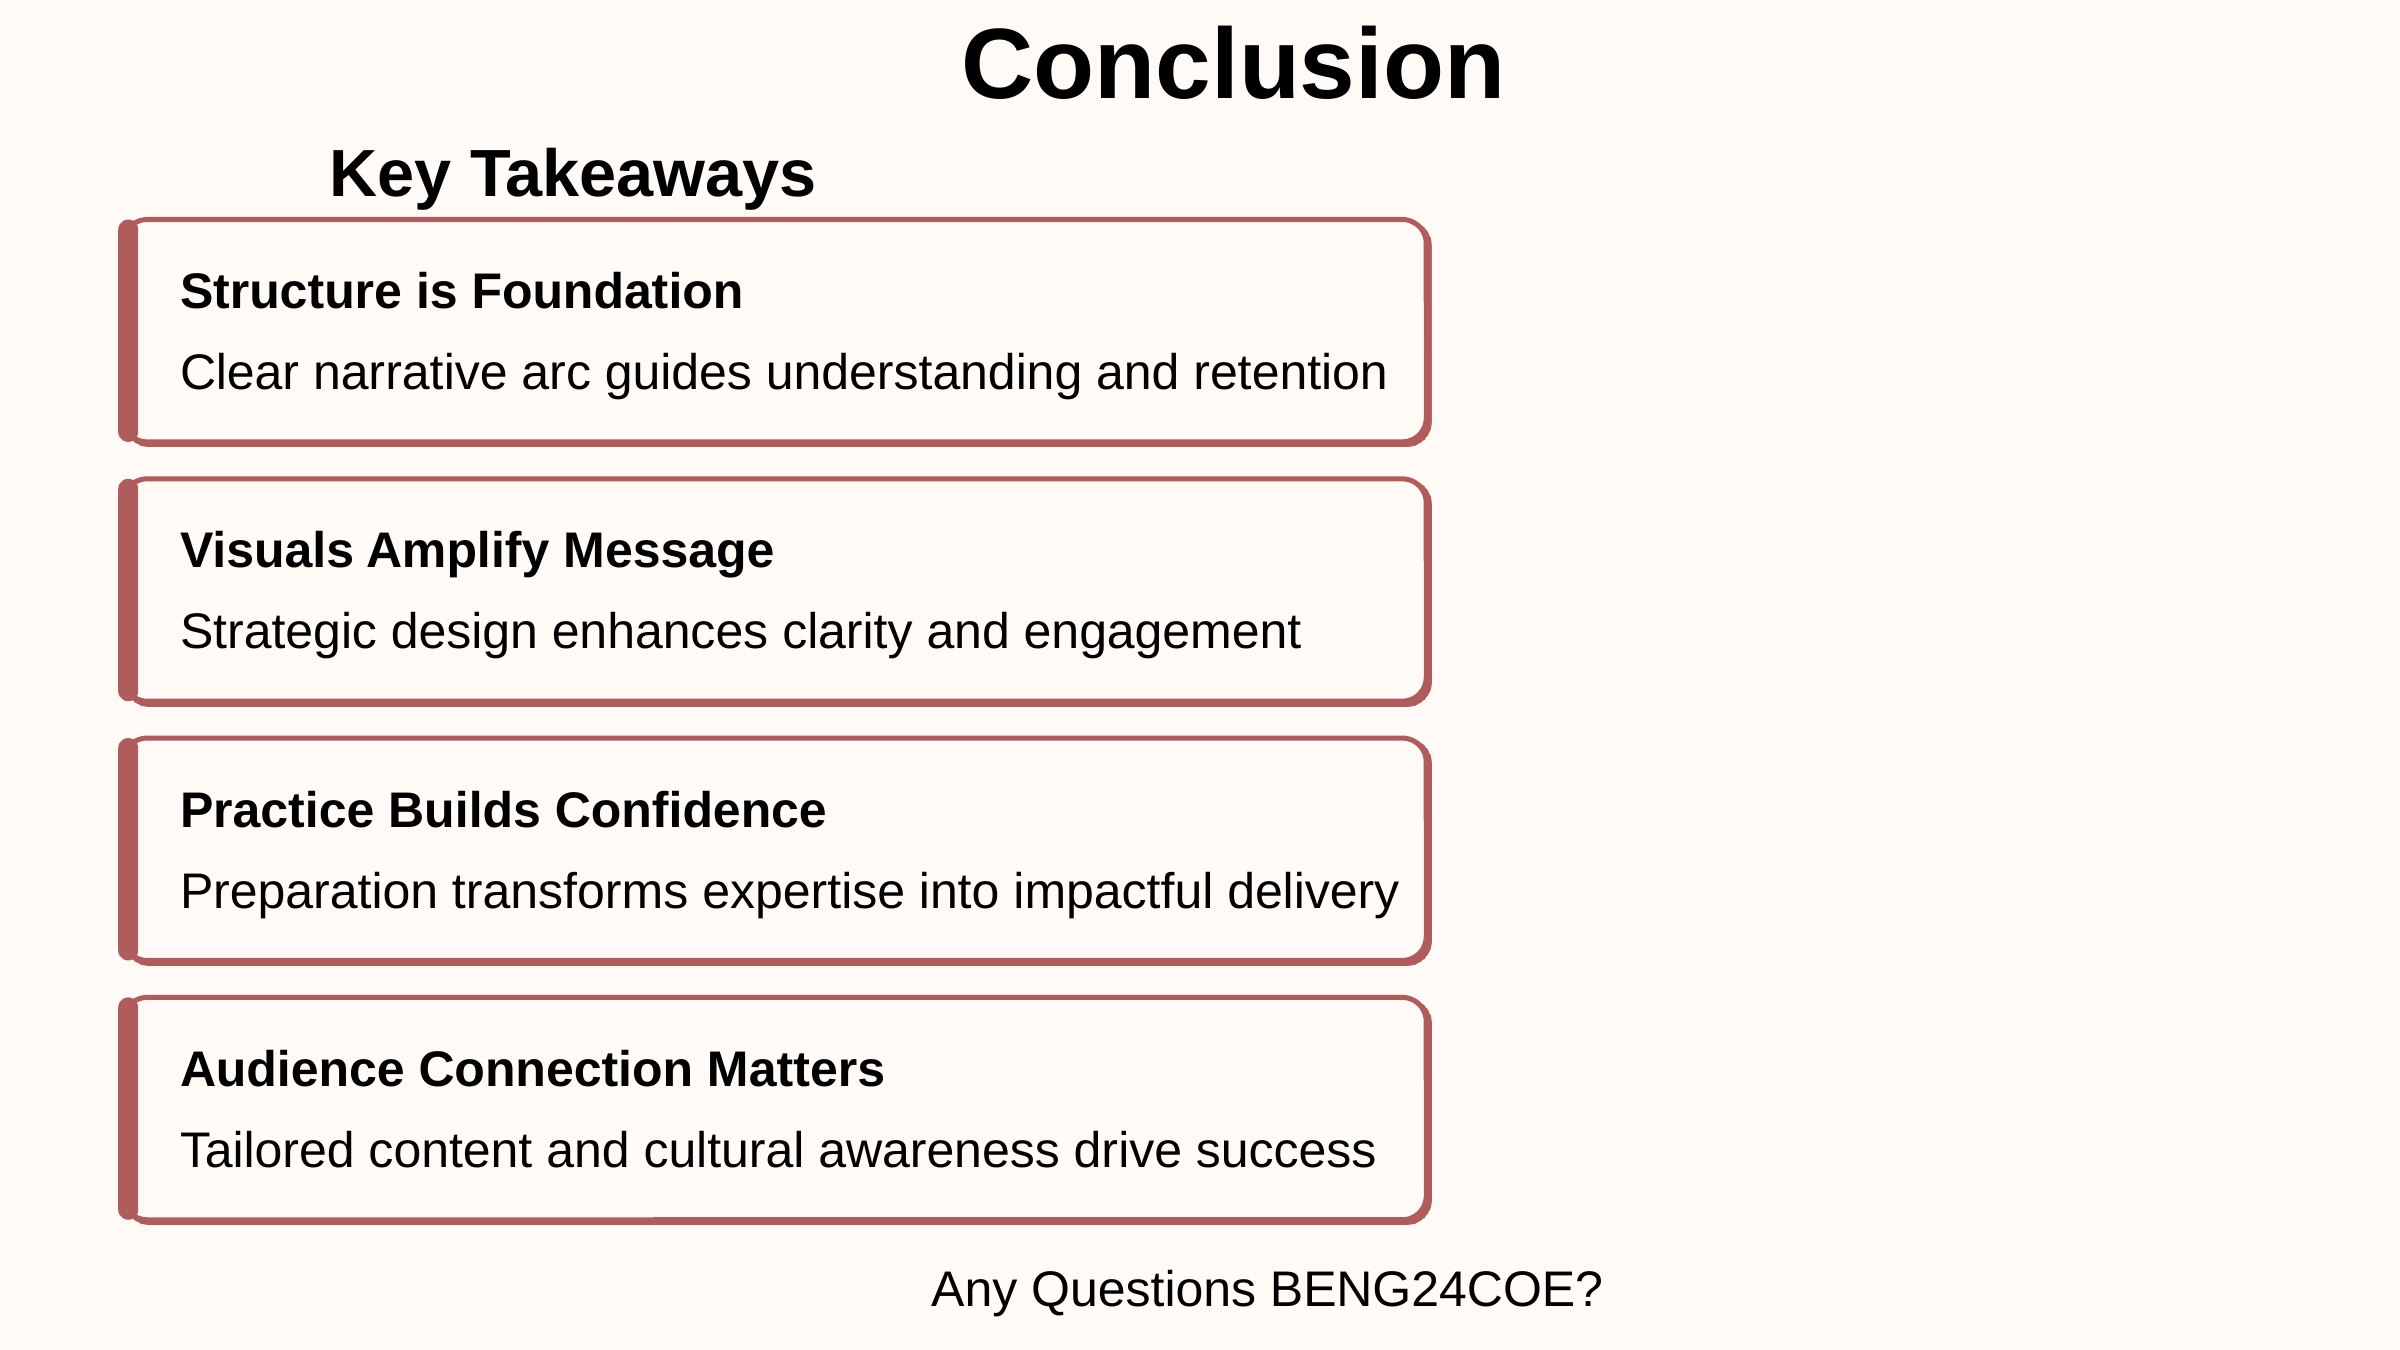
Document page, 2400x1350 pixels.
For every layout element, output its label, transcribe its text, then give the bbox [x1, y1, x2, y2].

text_box Tailored content and cultural awareness drive success [180, 1118, 1324, 1178]
text_box [136, 478, 1427, 702]
text_box [135, 219, 1427, 442]
text_box Strategic design enhances clarity and engagement [180, 600, 1324, 660]
text_box [118, 738, 139, 961]
text_box [136, 997, 1427, 1220]
text_box [135, 738, 1427, 961]
text_box Any Questions BENG24COE? [120, 1249, 2400, 1324]
text_box Preparation transforms expertise into impactful delivery [180, 859, 1324, 919]
text_box Structure is Foundation [180, 261, 681, 319]
text_box Clear narrative arc guides understanding and retention [180, 341, 1324, 401]
text_box [118, 219, 139, 442]
text_box [118, 997, 139, 1220]
text_box Practice Builds Confidence [180, 779, 749, 838]
text_box Audience Connection Matters [180, 1039, 803, 1097]
text_box Visuals Amplify Message [180, 520, 694, 579]
text_box Conclusion Key Takeaways [126, 26, 2361, 263]
text_box [118, 478, 139, 702]
